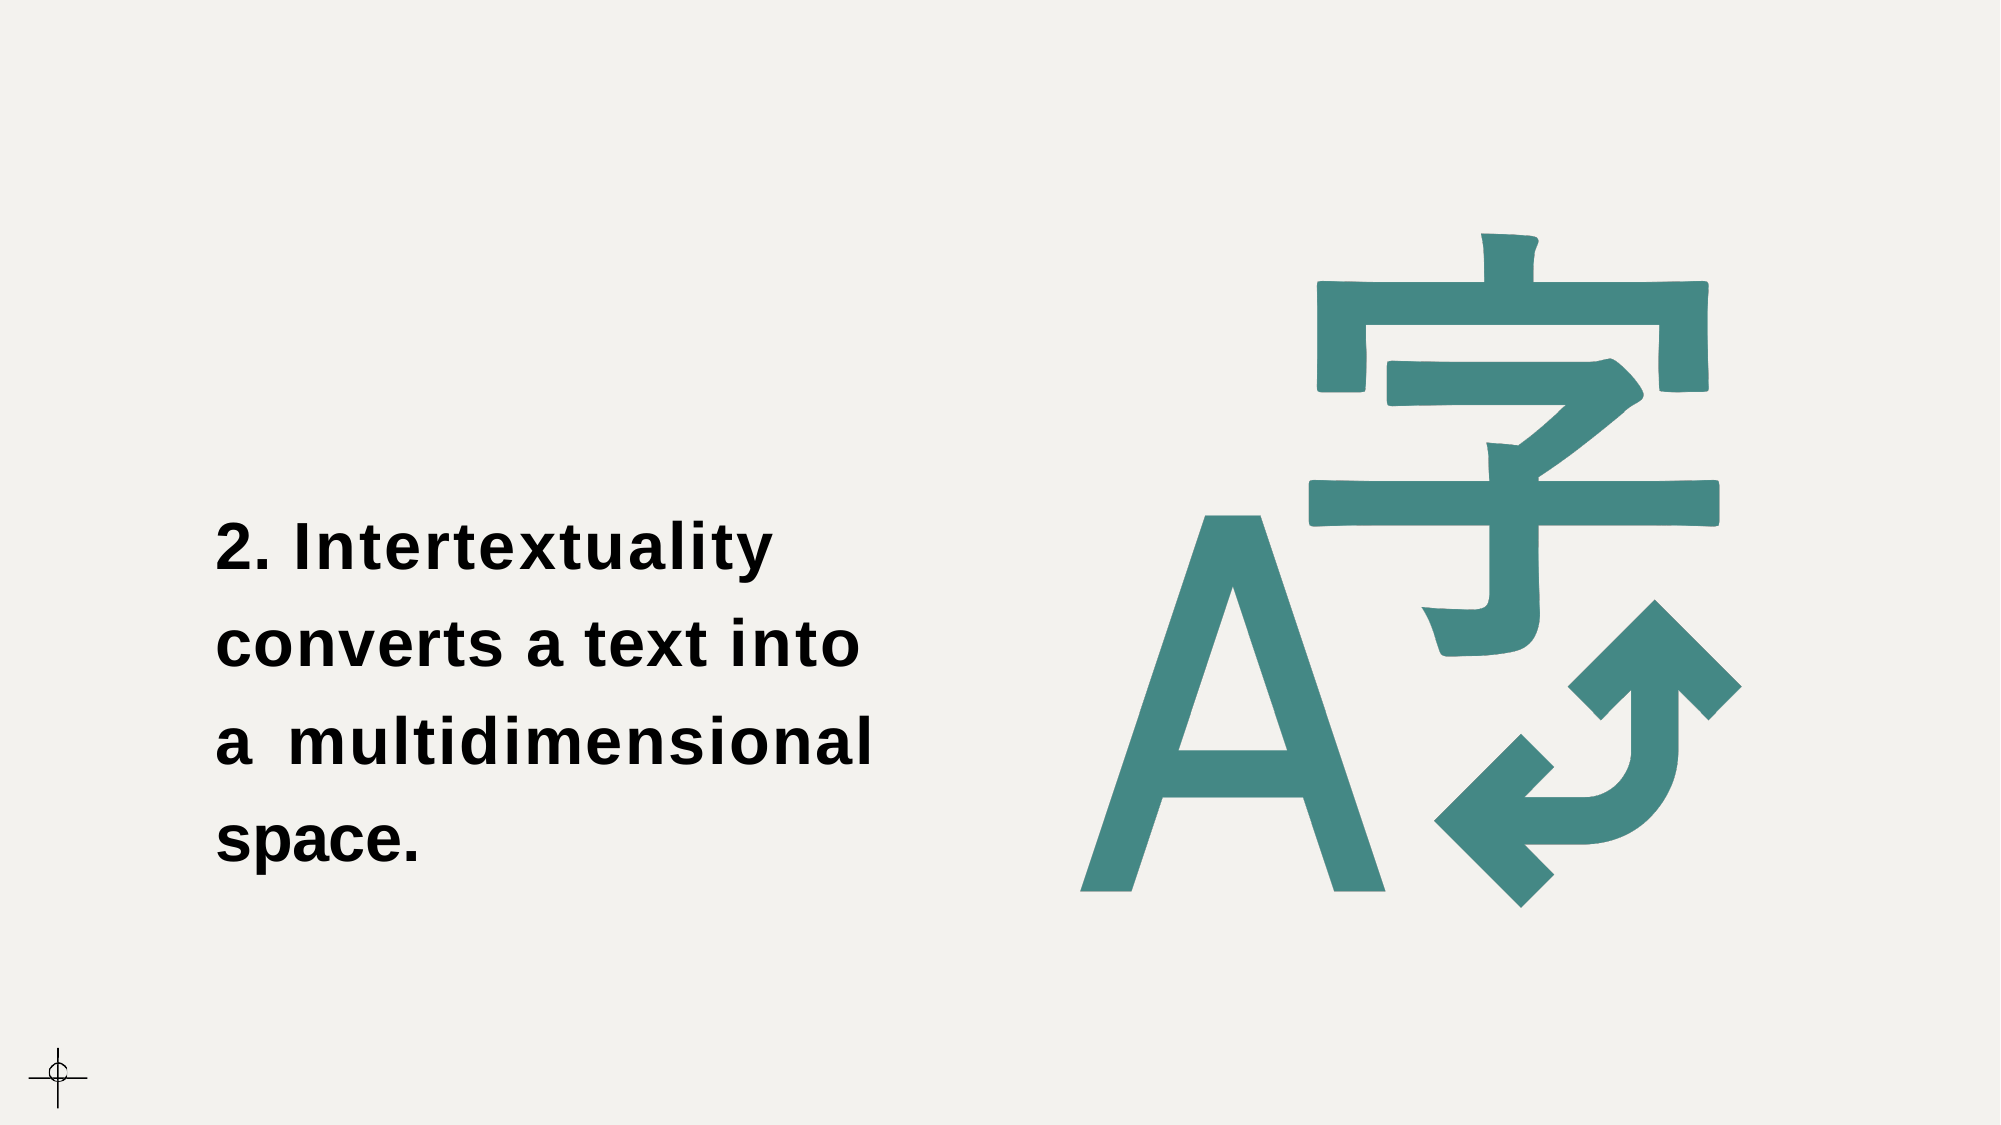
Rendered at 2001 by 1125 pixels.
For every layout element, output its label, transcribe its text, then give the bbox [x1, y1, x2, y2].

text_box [28, 1047, 88, 1109]
text_box [946, 111, 1847, 1013]
text_box 2. Intertextuality converts a text into a multidimensional space. [213, 483, 913, 875]
